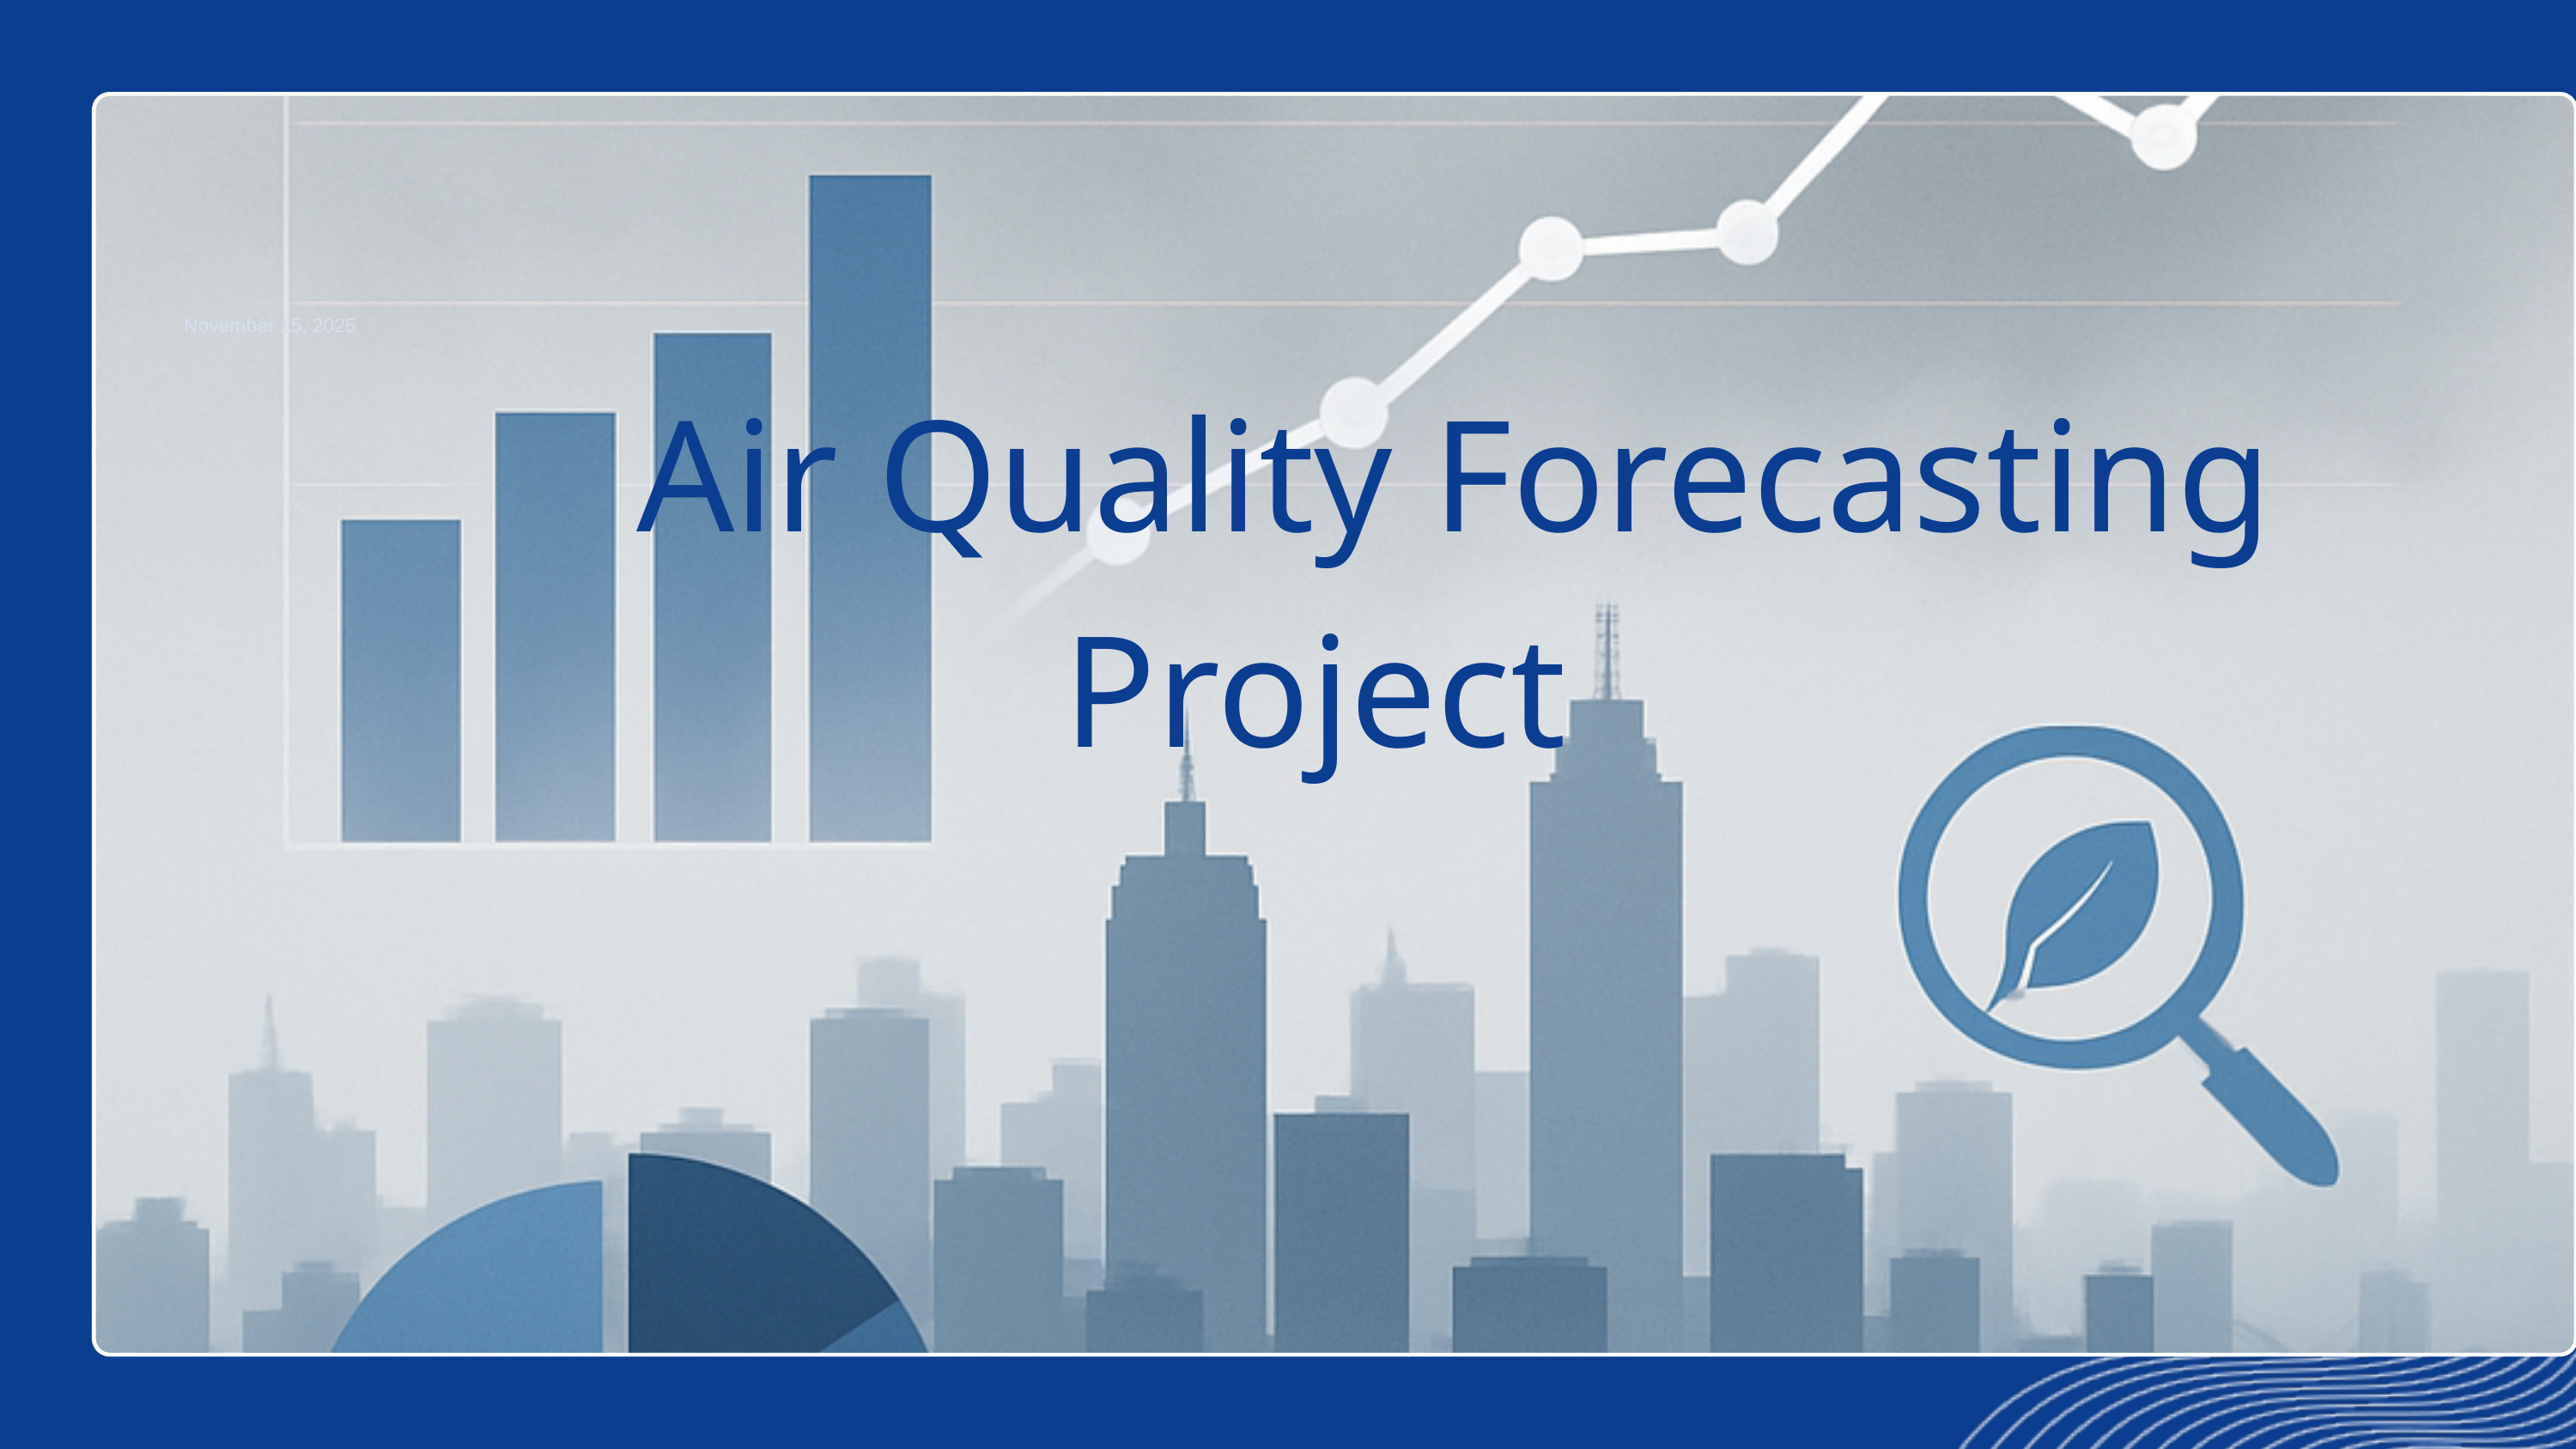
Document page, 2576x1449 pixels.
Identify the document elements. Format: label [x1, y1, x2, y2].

text_box [1917, 1361, 2576, 1449]
text_box [183, 312, 2487, 988]
text_box [94, 94, 2576, 1355]
